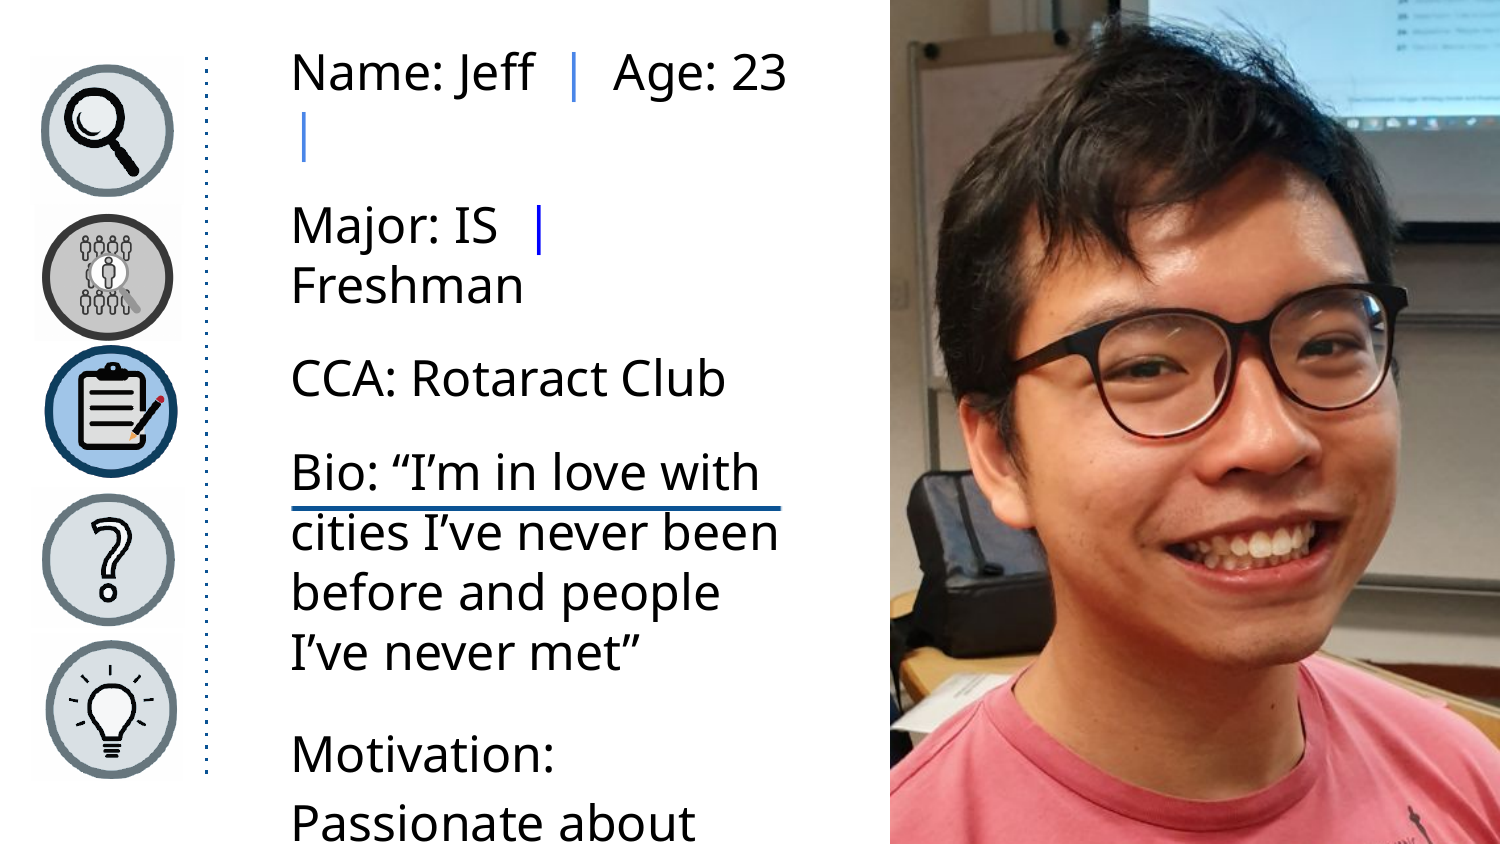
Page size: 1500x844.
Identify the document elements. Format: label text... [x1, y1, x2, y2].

picture [889, 0, 1500, 844]
picture [290, 505, 784, 511]
text_box Name: Jeff | Age: 23 | Major: IS | Freshman CCA: Rotaract Club Bio: “I’m in love with cities I’ve never been before and people I’ve never met” Motivation: Passionate about volunteering, enjoys travelling and meeting new people [275, 25, 821, 463]
picture [31, 487, 185, 628]
picture [30, 56, 184, 482]
picture [31, 632, 183, 781]
